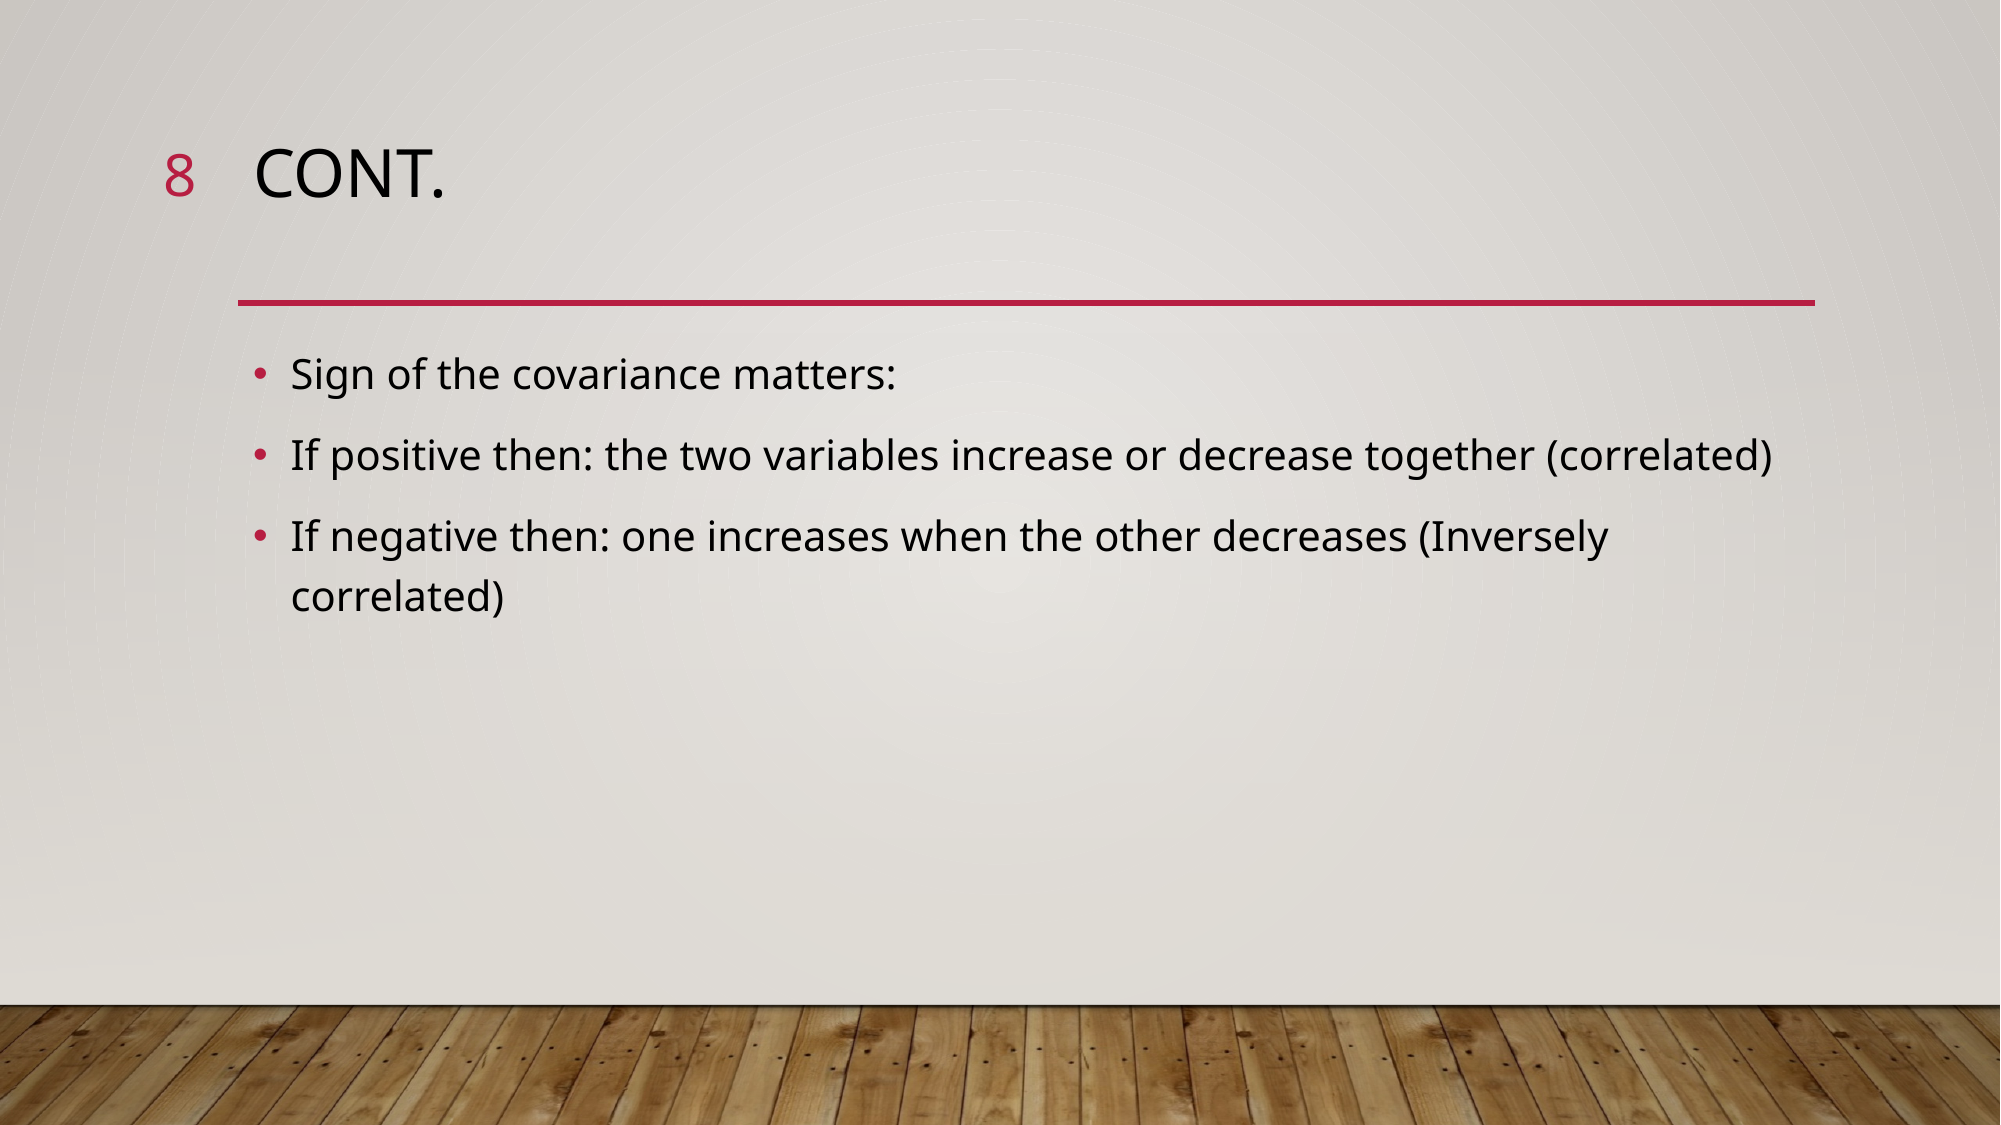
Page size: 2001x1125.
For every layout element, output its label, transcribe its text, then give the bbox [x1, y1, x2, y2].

list Sign of the covariance matters: If positive then: the two variables increase or decrease together (correlated) If negative then: one increases when the other decreases (Inversely correlated) [238, 330, 1814, 897]
slide_number 8 [78, 131, 212, 214]
title Cont. [238, 131, 1814, 305]
picture [0, 1005, 2000, 1125]
